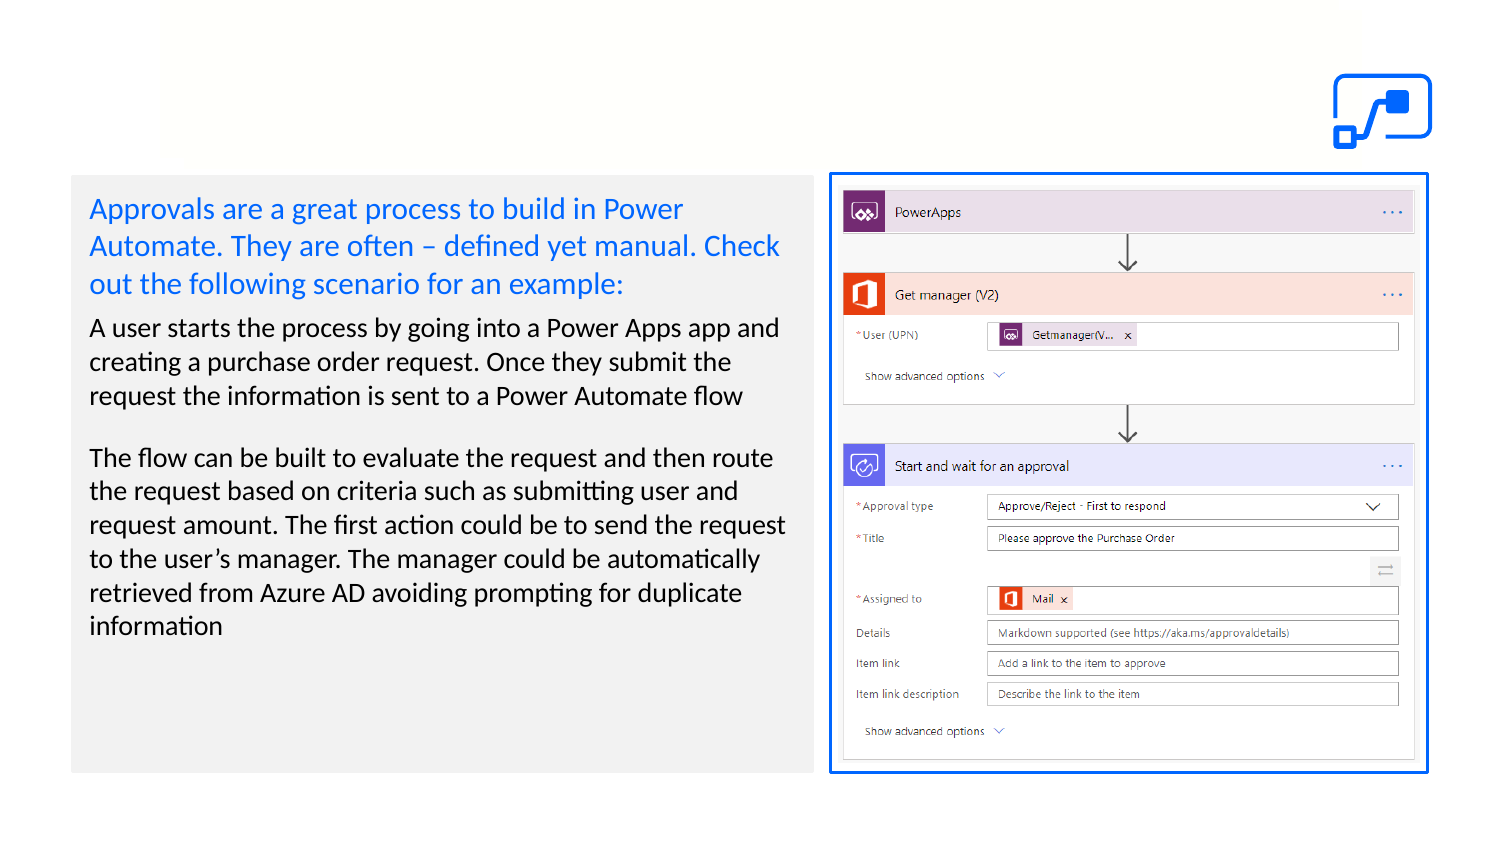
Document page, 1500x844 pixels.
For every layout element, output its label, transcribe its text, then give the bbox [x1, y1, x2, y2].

picture [831, 174, 1427, 772]
picture [160, 0, 1433, 169]
text_box Approvals are a great process to build in Power Automate. They are often – defined yet manual. Check out the following scenario for an example: A user starts the process by going into a Power Apps app and creating a purchase order request. Once they submit the request the information is sent to a Power Automate flow The flow can be built to evaluate the request and then route the request based on criteria such as submitting user and request amount. The first action could be to send the request to the user’s manager. The manager could be automatically retrieved from Azure AD avoiding prompting for duplicate information [70, 175, 815, 773]
